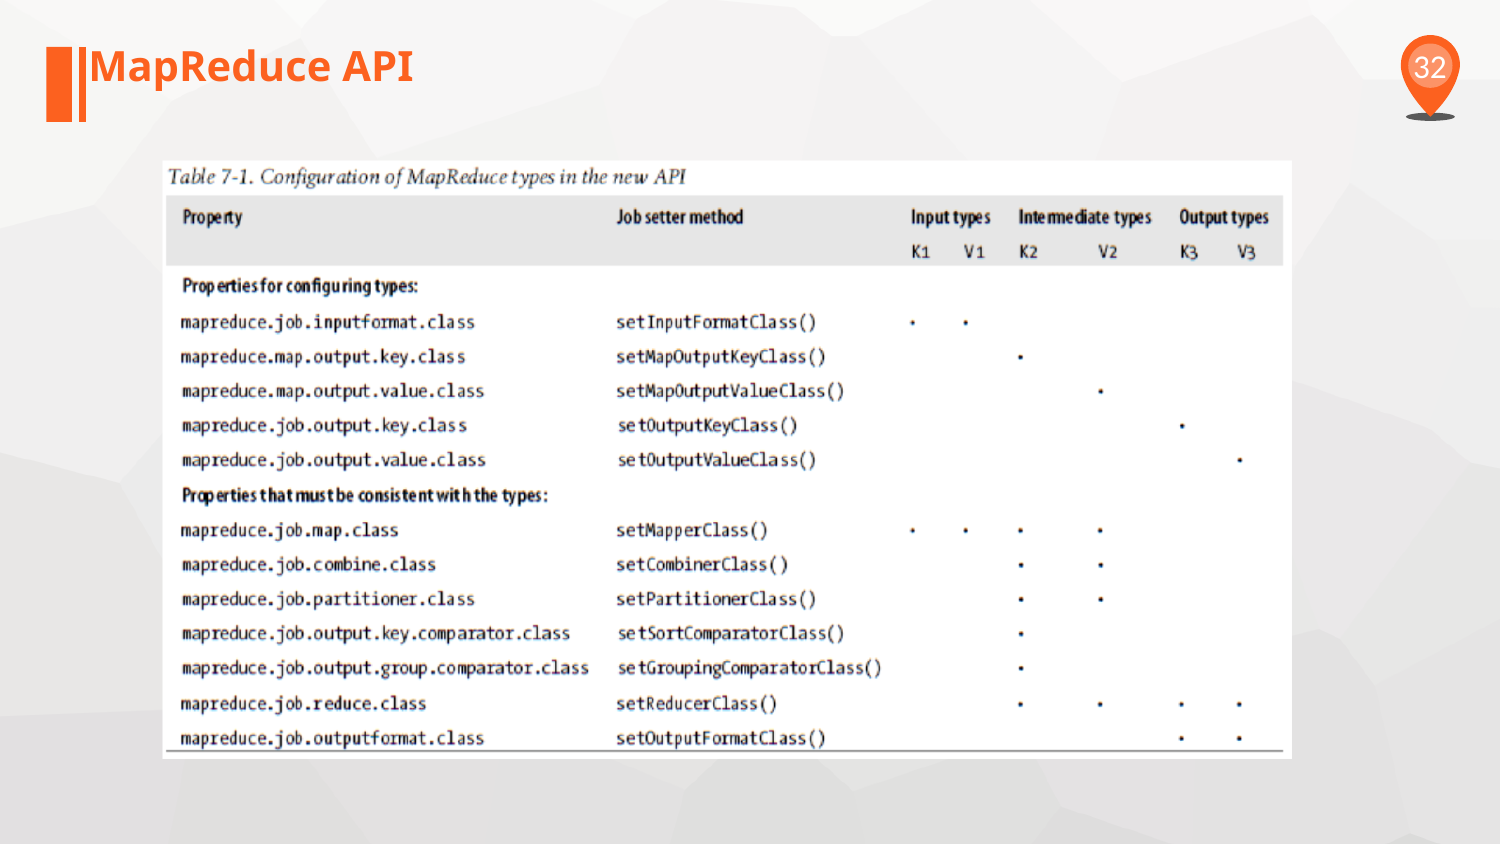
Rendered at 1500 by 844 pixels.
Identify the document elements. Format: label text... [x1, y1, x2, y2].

picture [0, 0, 1500, 844]
text_box [44, 45, 74, 124]
slide_number 32 [1254, 42, 1500, 88]
text_box MapReduce API [73, 32, 422, 98]
